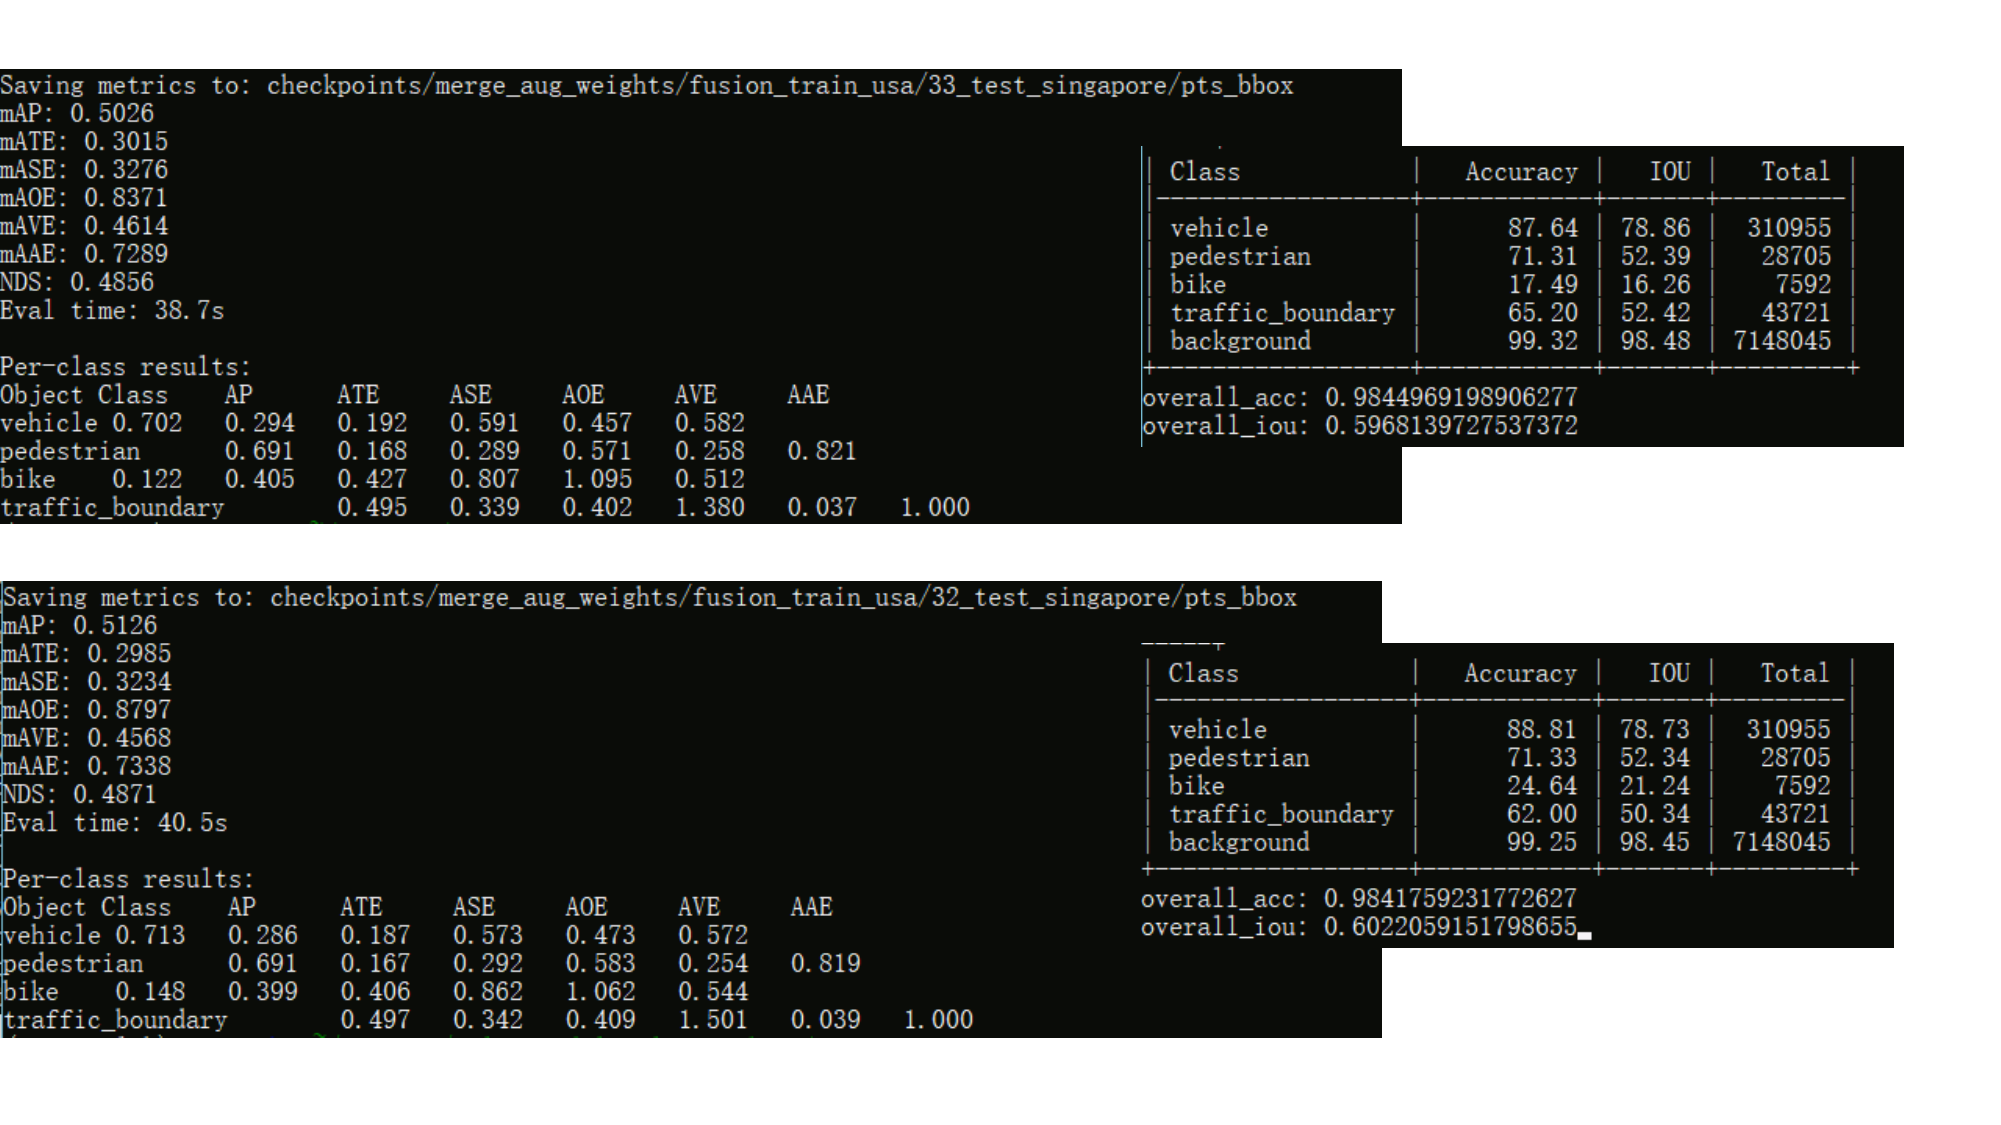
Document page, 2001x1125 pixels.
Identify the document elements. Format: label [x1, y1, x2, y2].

picture [0, 581, 1894, 1038]
picture [0, 69, 1904, 524]
